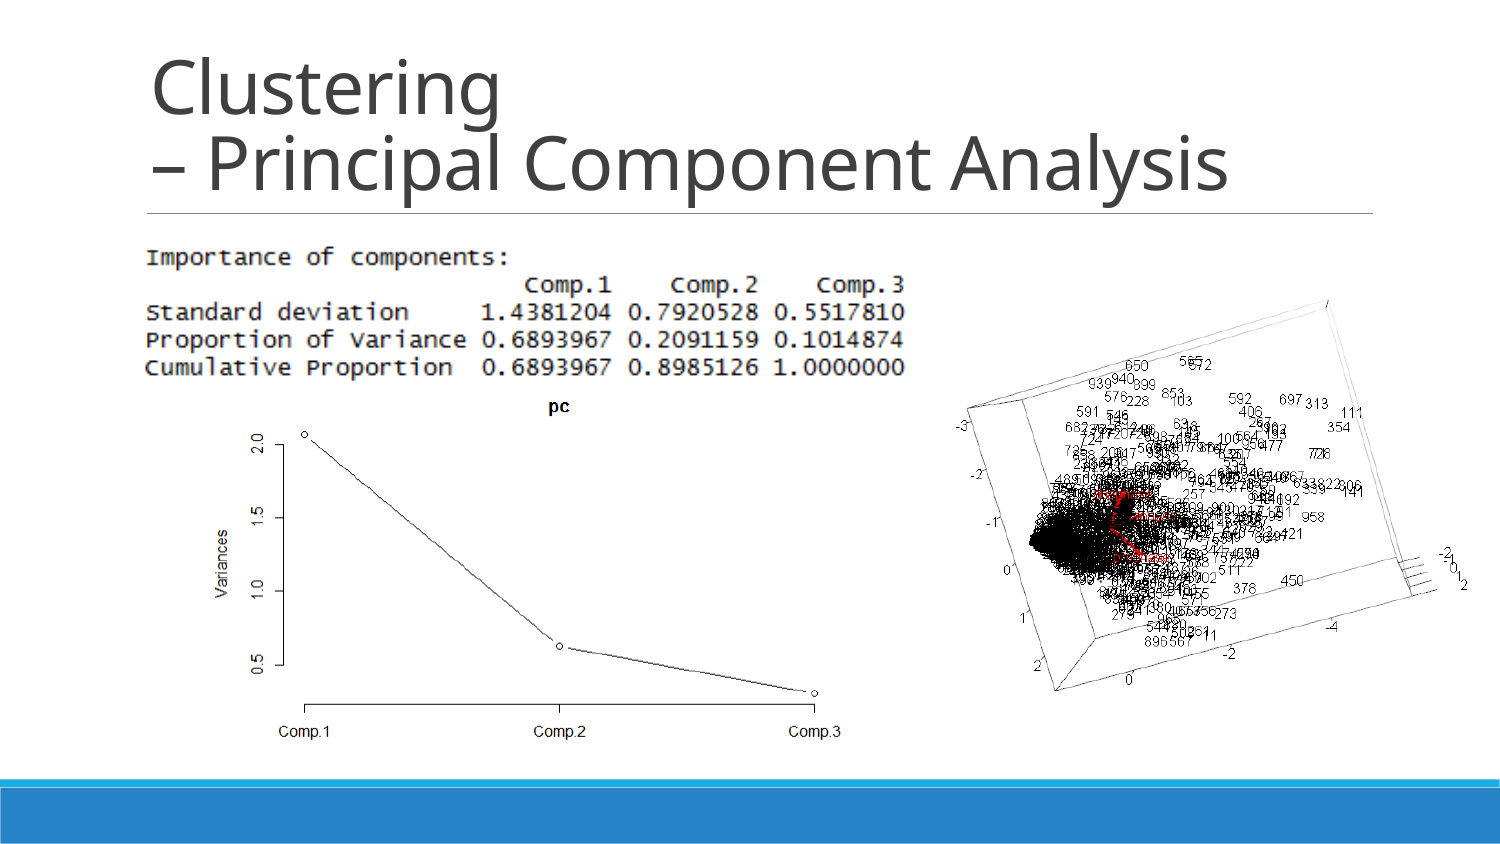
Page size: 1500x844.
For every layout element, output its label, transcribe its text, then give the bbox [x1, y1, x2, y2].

picture [208, 393, 848, 747]
picture [952, 296, 1471, 694]
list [134, 236, 923, 395]
title Clustering – Principal Component Analysis [135, 35, 1373, 214]
